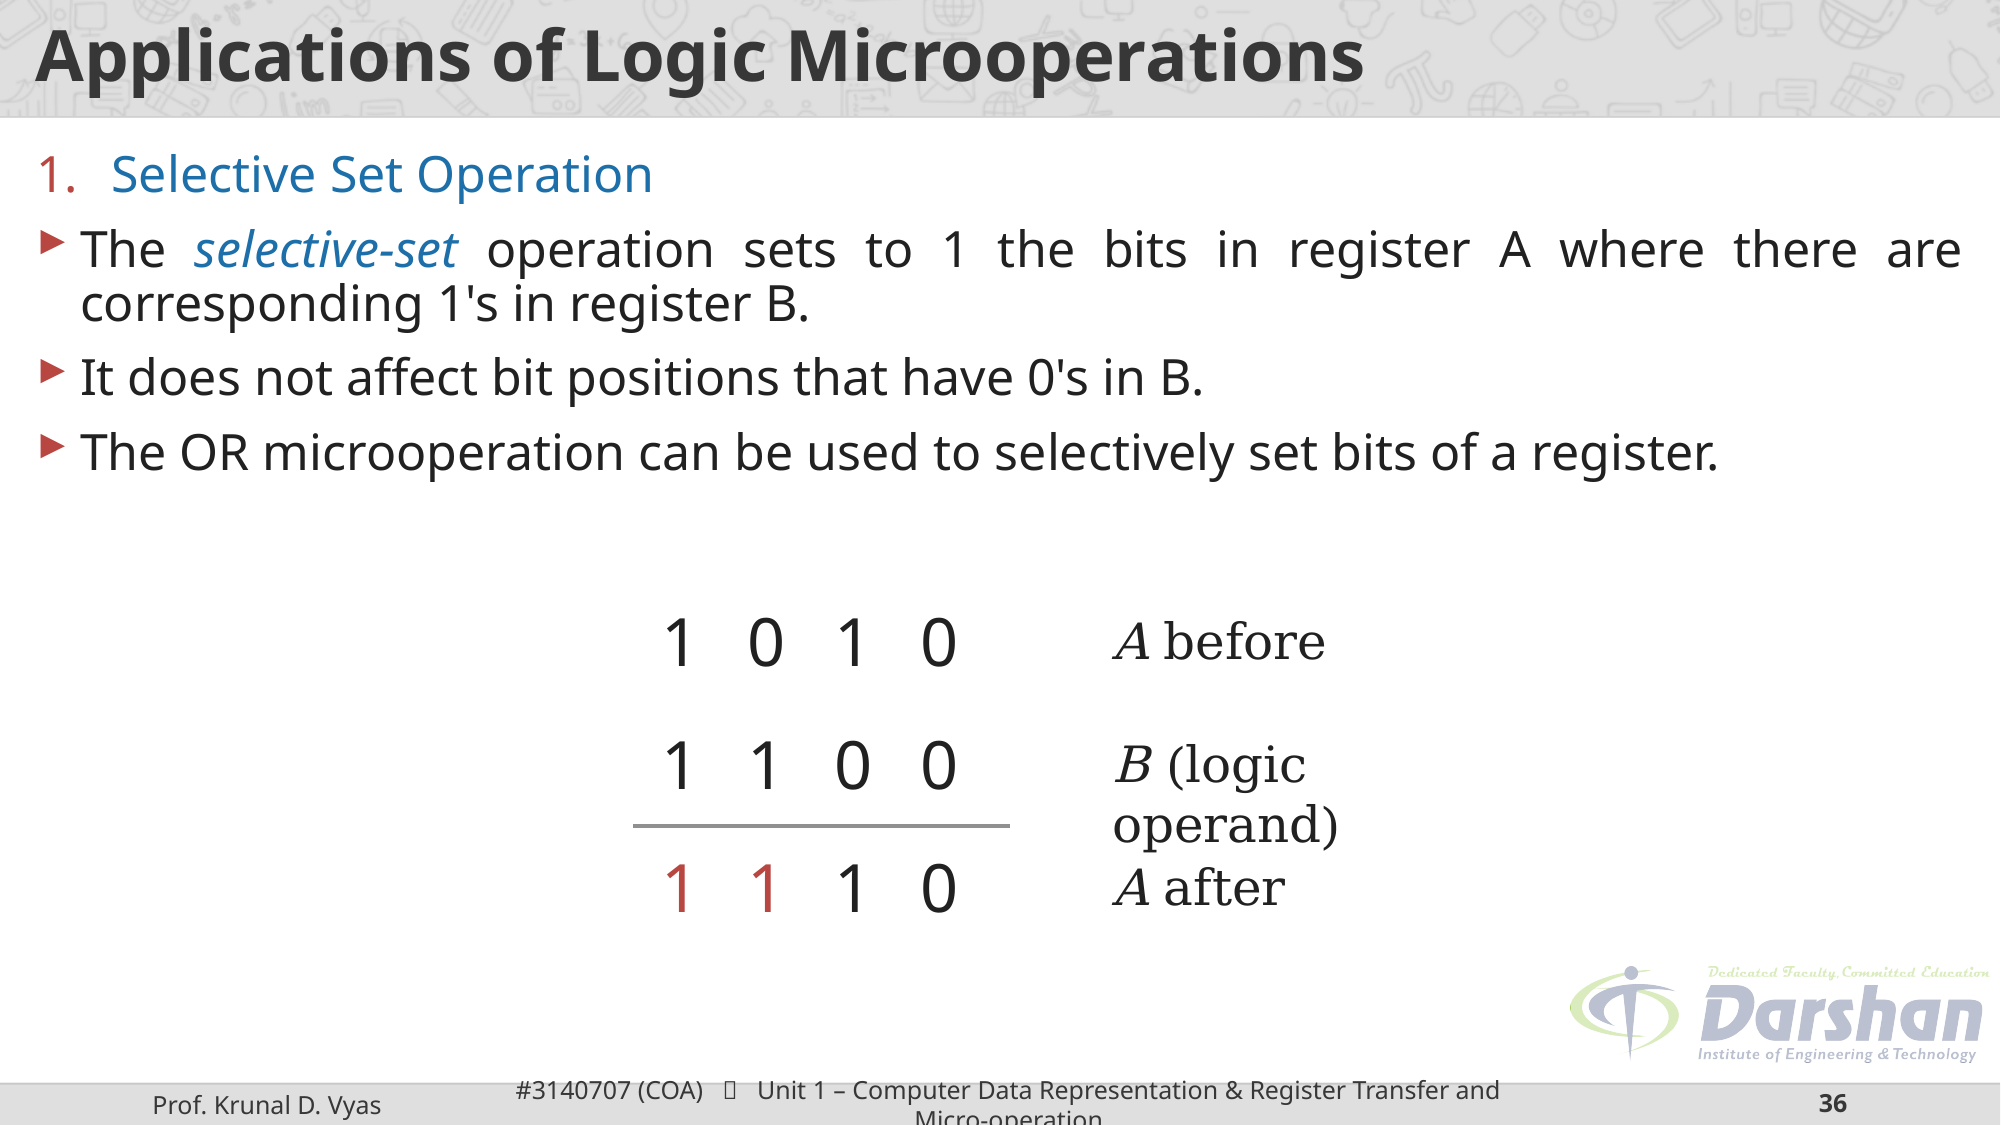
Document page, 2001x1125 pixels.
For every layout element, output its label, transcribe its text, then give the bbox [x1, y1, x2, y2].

title Applications of Logic Microoperations [0, 0, 2000, 117]
text_box 0 [906, 715, 974, 810]
text_box 1 [733, 838, 801, 933]
text_box 1 [646, 838, 715, 933]
text_box 1 [819, 592, 888, 687]
text_box A before [1097, 602, 1448, 677]
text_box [1570, 966, 1990, 1063]
text_box 1 [819, 838, 888, 933]
text_box 0 [906, 592, 974, 687]
text_box 1 [646, 592, 715, 687]
text_box B (logic operand) [1097, 725, 1535, 861]
text_box A after [1097, 861, 1448, 924]
text_box 0 [733, 592, 801, 687]
list Selective Set Operation The selective-set operation sets to 1 the bits in register A where there are corresponding 1's in register B. It does not affect bit positions that have 0's in B. The OR microoperation can be used to selectively set bits of a register. [21, 141, 1979, 512]
text_box 1 [646, 715, 715, 810]
text_box 0 [906, 838, 974, 933]
text_box 0 [819, 715, 888, 810]
text_box 1 [733, 715, 801, 810]
